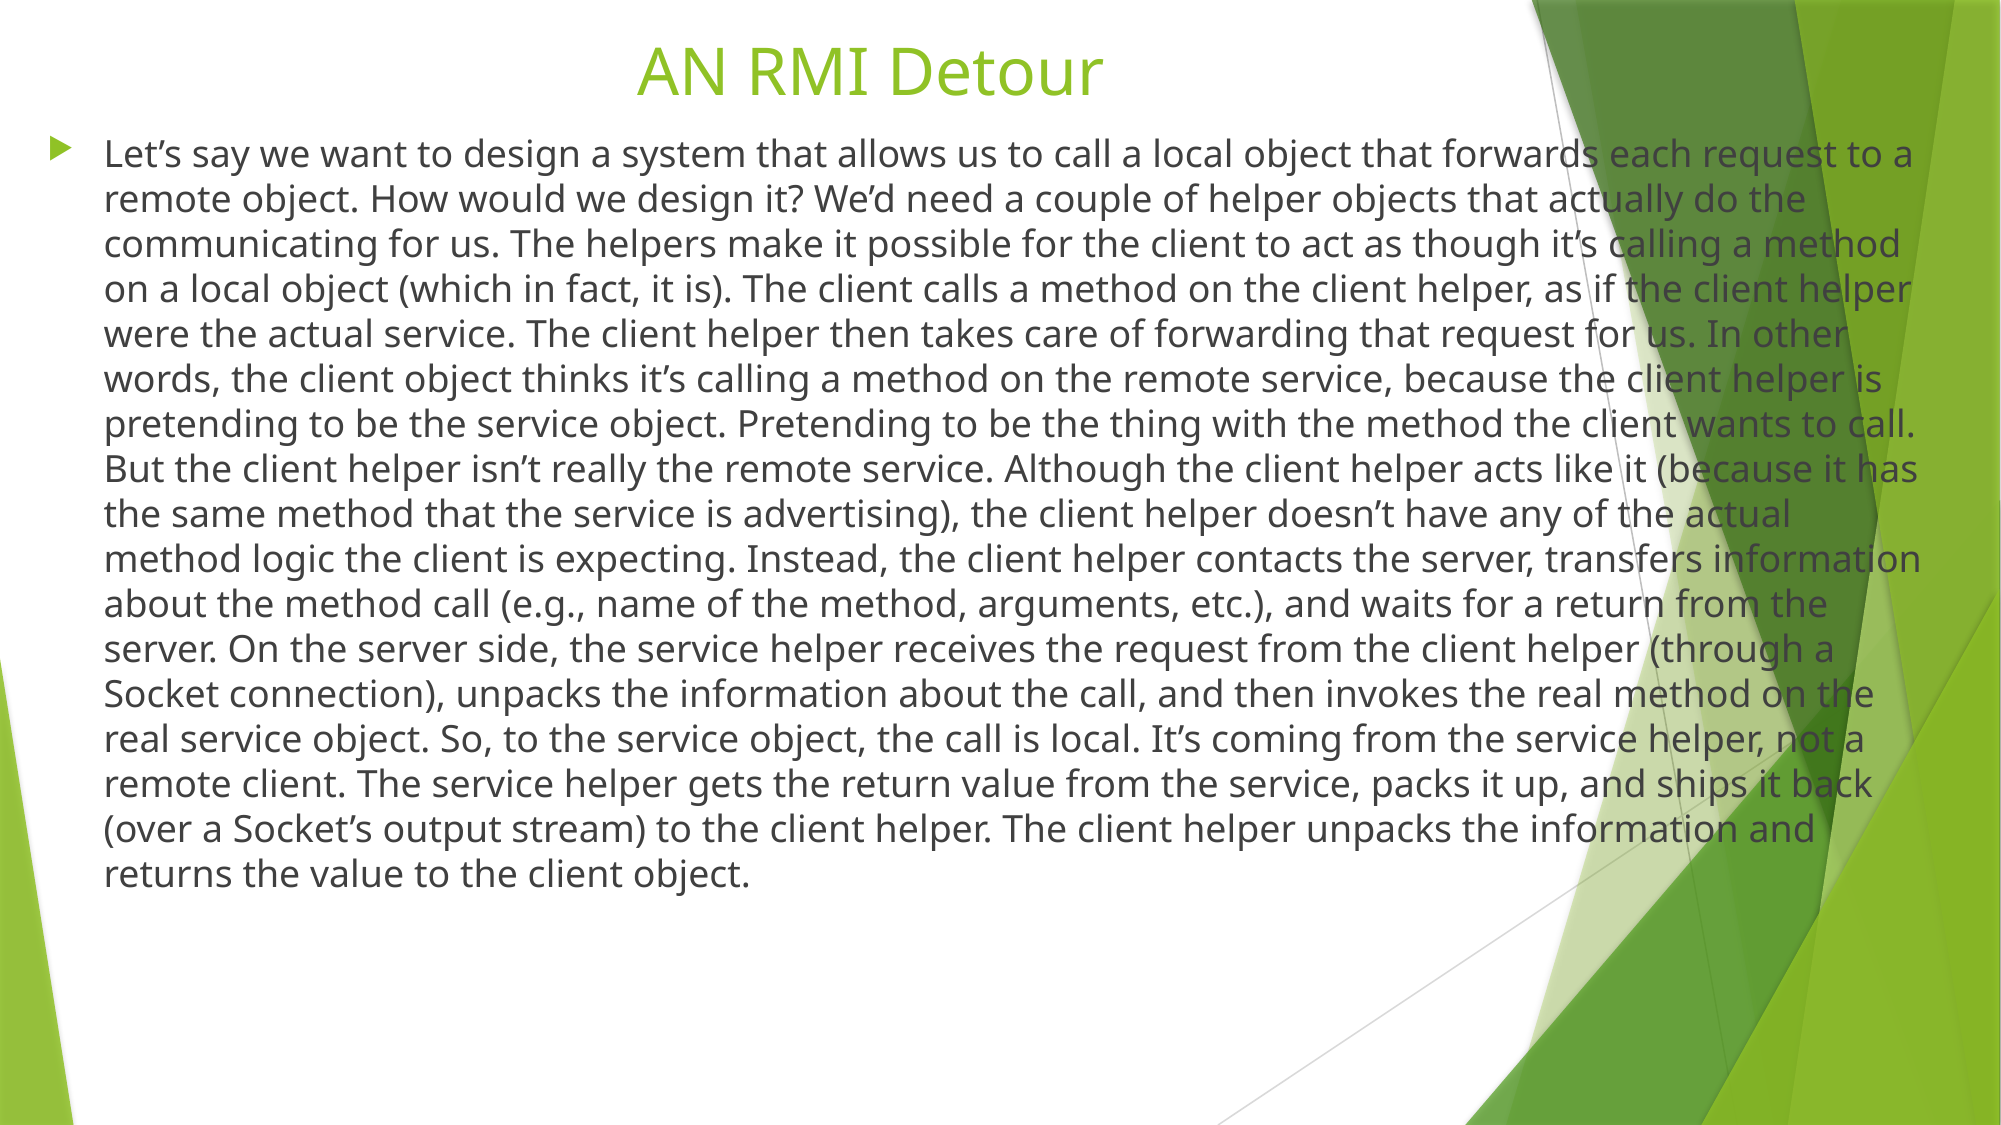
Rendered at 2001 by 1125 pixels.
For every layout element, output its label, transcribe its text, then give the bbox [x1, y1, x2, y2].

title AN RMI Detour [622, 21, 1144, 122]
list Let’s say we want to design a system that allows us to call a local object that forwards each request to a remote object. How would we design it? We’d need a couple of helper objects that actually do the communicating for us. The helpers make it possible for the client to act as though it’s calling a method on a local object (which in fact, it is). The client calls a method on the client helper, as if the client helper were the actual service. The client helper then takes care of forwarding that request for us. In other words, the client object thinks it’s calling a method on the remote service, because the client helper is pretending to be the service object. Pretending to be the thing with the method the client wants to call. But the client helper isn’t really the remote service. Although the client helper acts like it (because it has the same method that the service is advertising), the client helper doesn’t have any of the actual method logic the client is expecting. Instead, the client helper contacts the server, transfers information about the method call (e.g., name of the method, arguments, etc.), and waits for a return from the server. On the server side, the service helper receives the request from the client helper (through a Socket connection), unpacks the information about the call, and then invokes the real method on the real service object. So, to the service object, the call is local. It’s coming from the service helper, not a remote client. The service helper gets the return value from the service, packs it up, and ships it back (over a Socket’s output stream) to the client helper. The client helper unpacks the information and returns the value to the client object. [32, 122, 1940, 1104]
